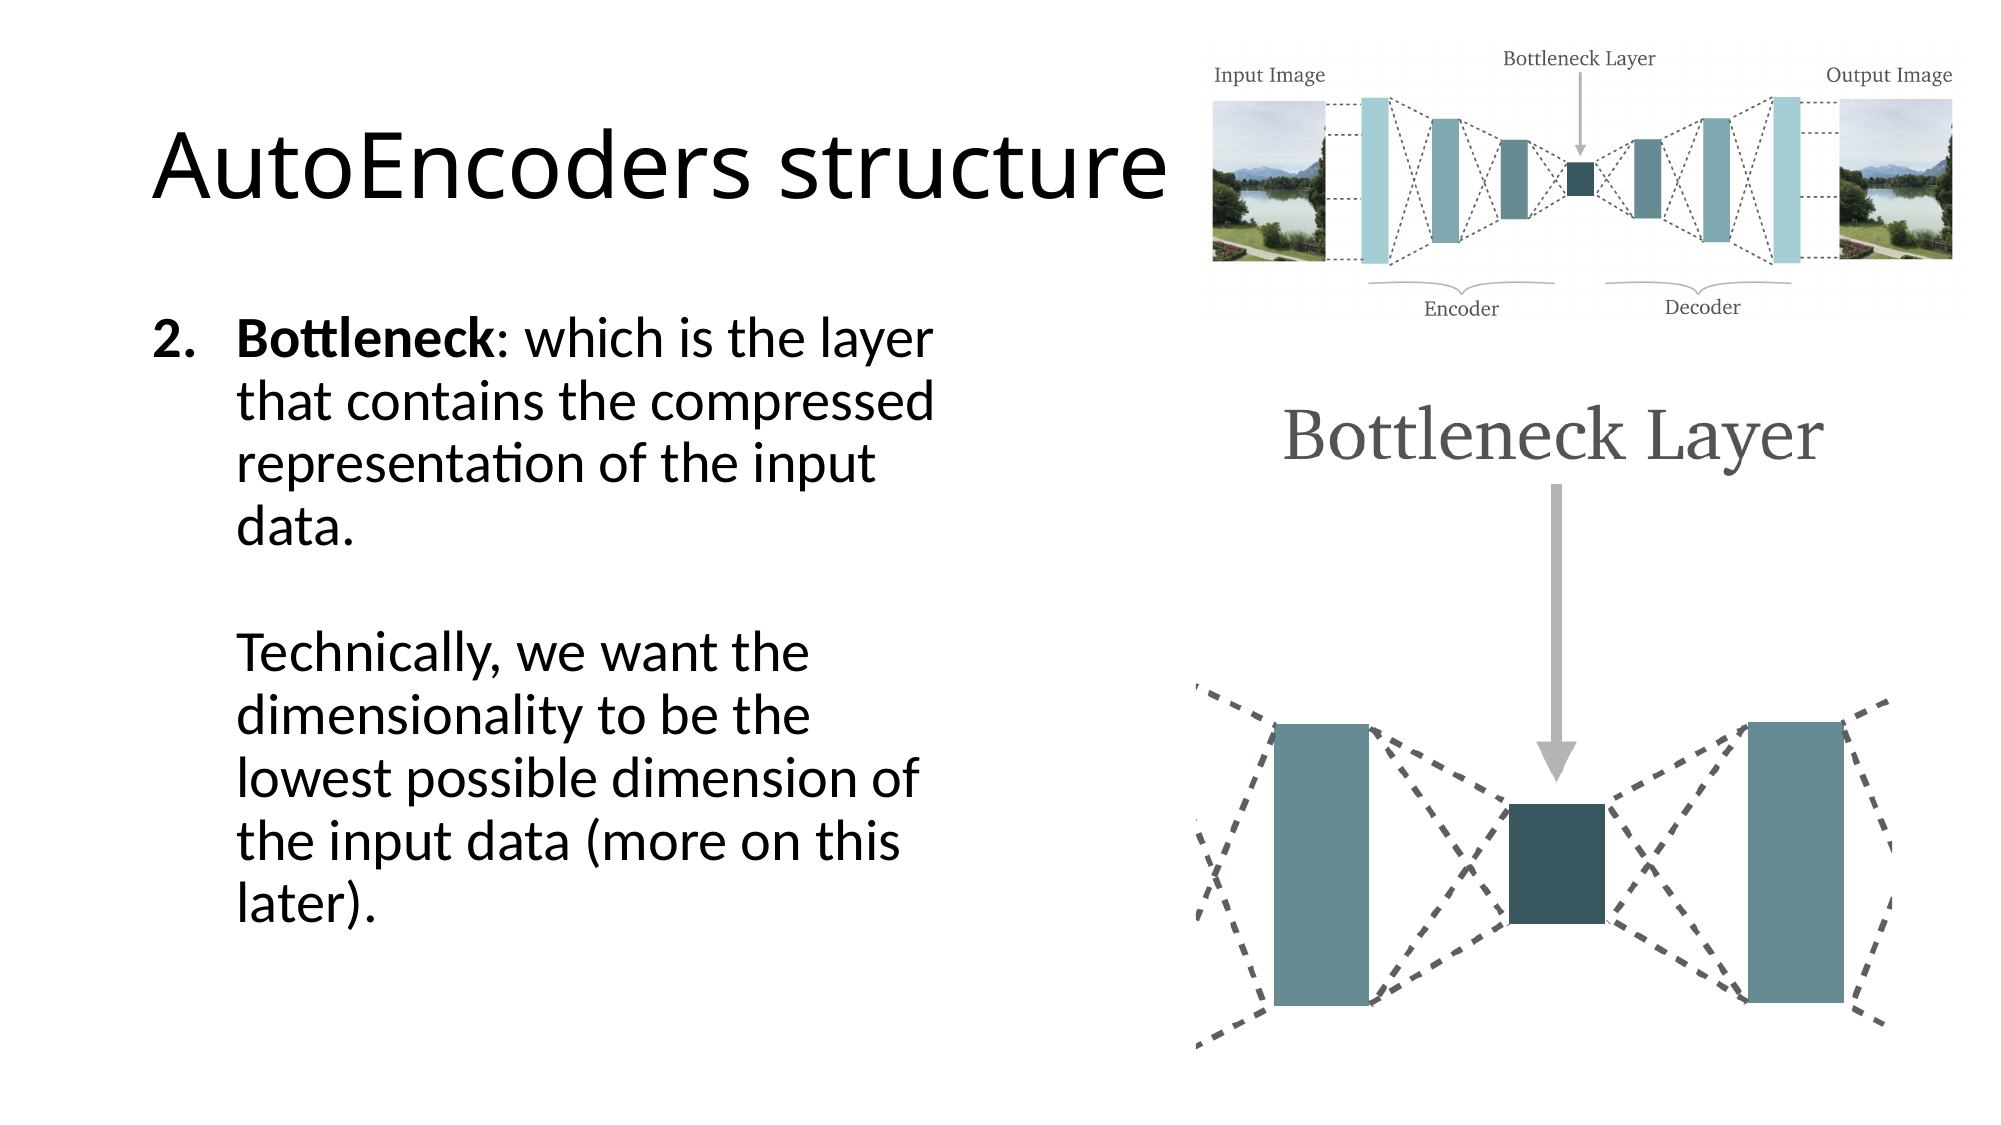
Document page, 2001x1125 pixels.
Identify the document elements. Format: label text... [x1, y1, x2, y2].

list Bottleneck: which is the layer that contains the compressed representation of the input data. Technically, we want the dimensionality to be the lowest possible dimension of the input data (more on this later). [137, 299, 988, 1125]
picture [1195, 366, 1893, 1086]
title AutoEncoders structure [137, 59, 1195, 278]
picture [1195, 39, 1970, 326]
